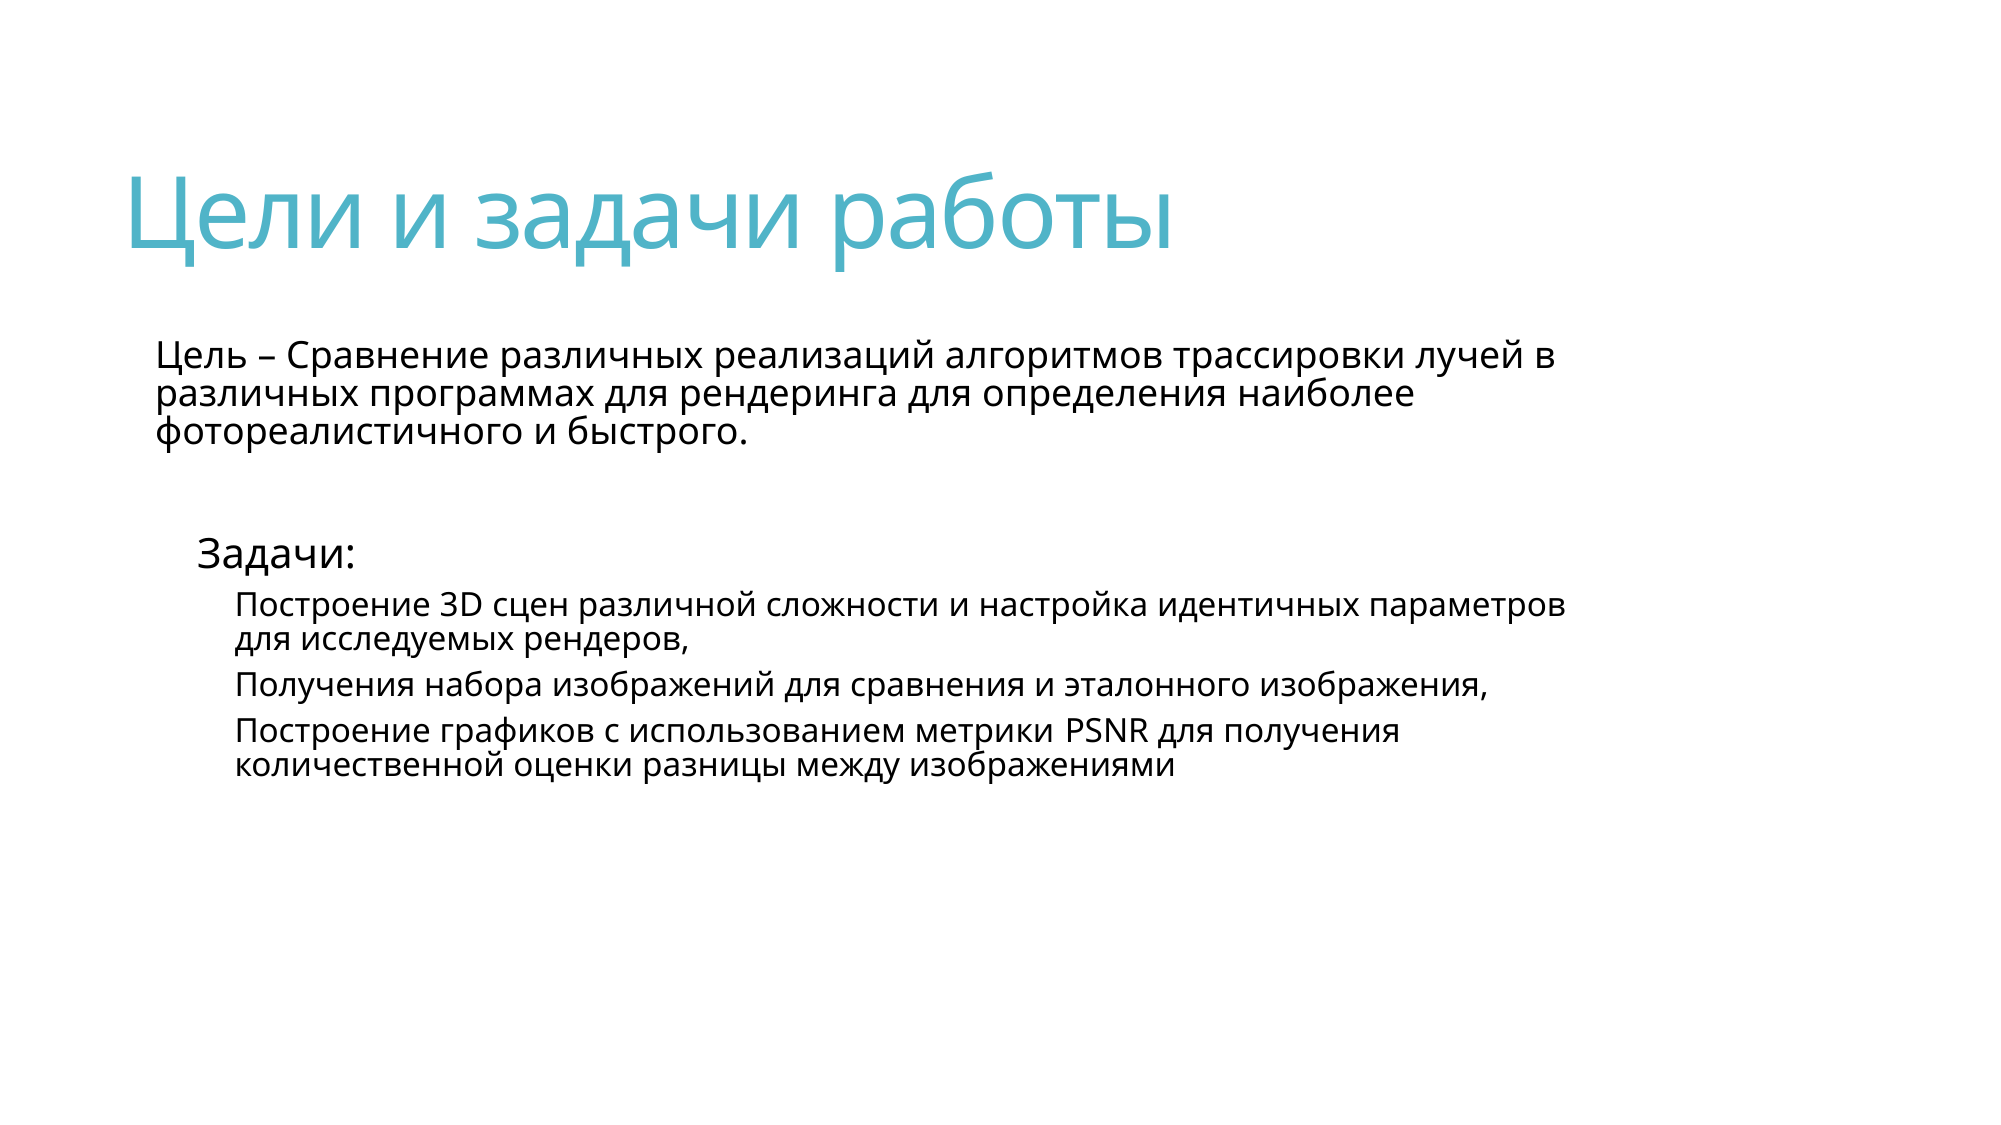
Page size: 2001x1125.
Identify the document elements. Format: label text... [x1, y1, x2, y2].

title Цели и задачи работы [107, 81, 1875, 354]
list Цель – Сравнение различных реализаций алгоритмов трассировки лучей в различных программах для рендеринга для определения наиболее фотореалистичного и быстрого. Задачи: Построение 3D сцен различной сложности и настройка идентичных параметров для исследуемых рендеров, Получения набора изображений для сравнения и эталонного изображения, Построение графиков с использованием метрики PSNR для получения количественной оценки разницы между изображениями [125, 329, 1637, 948]
